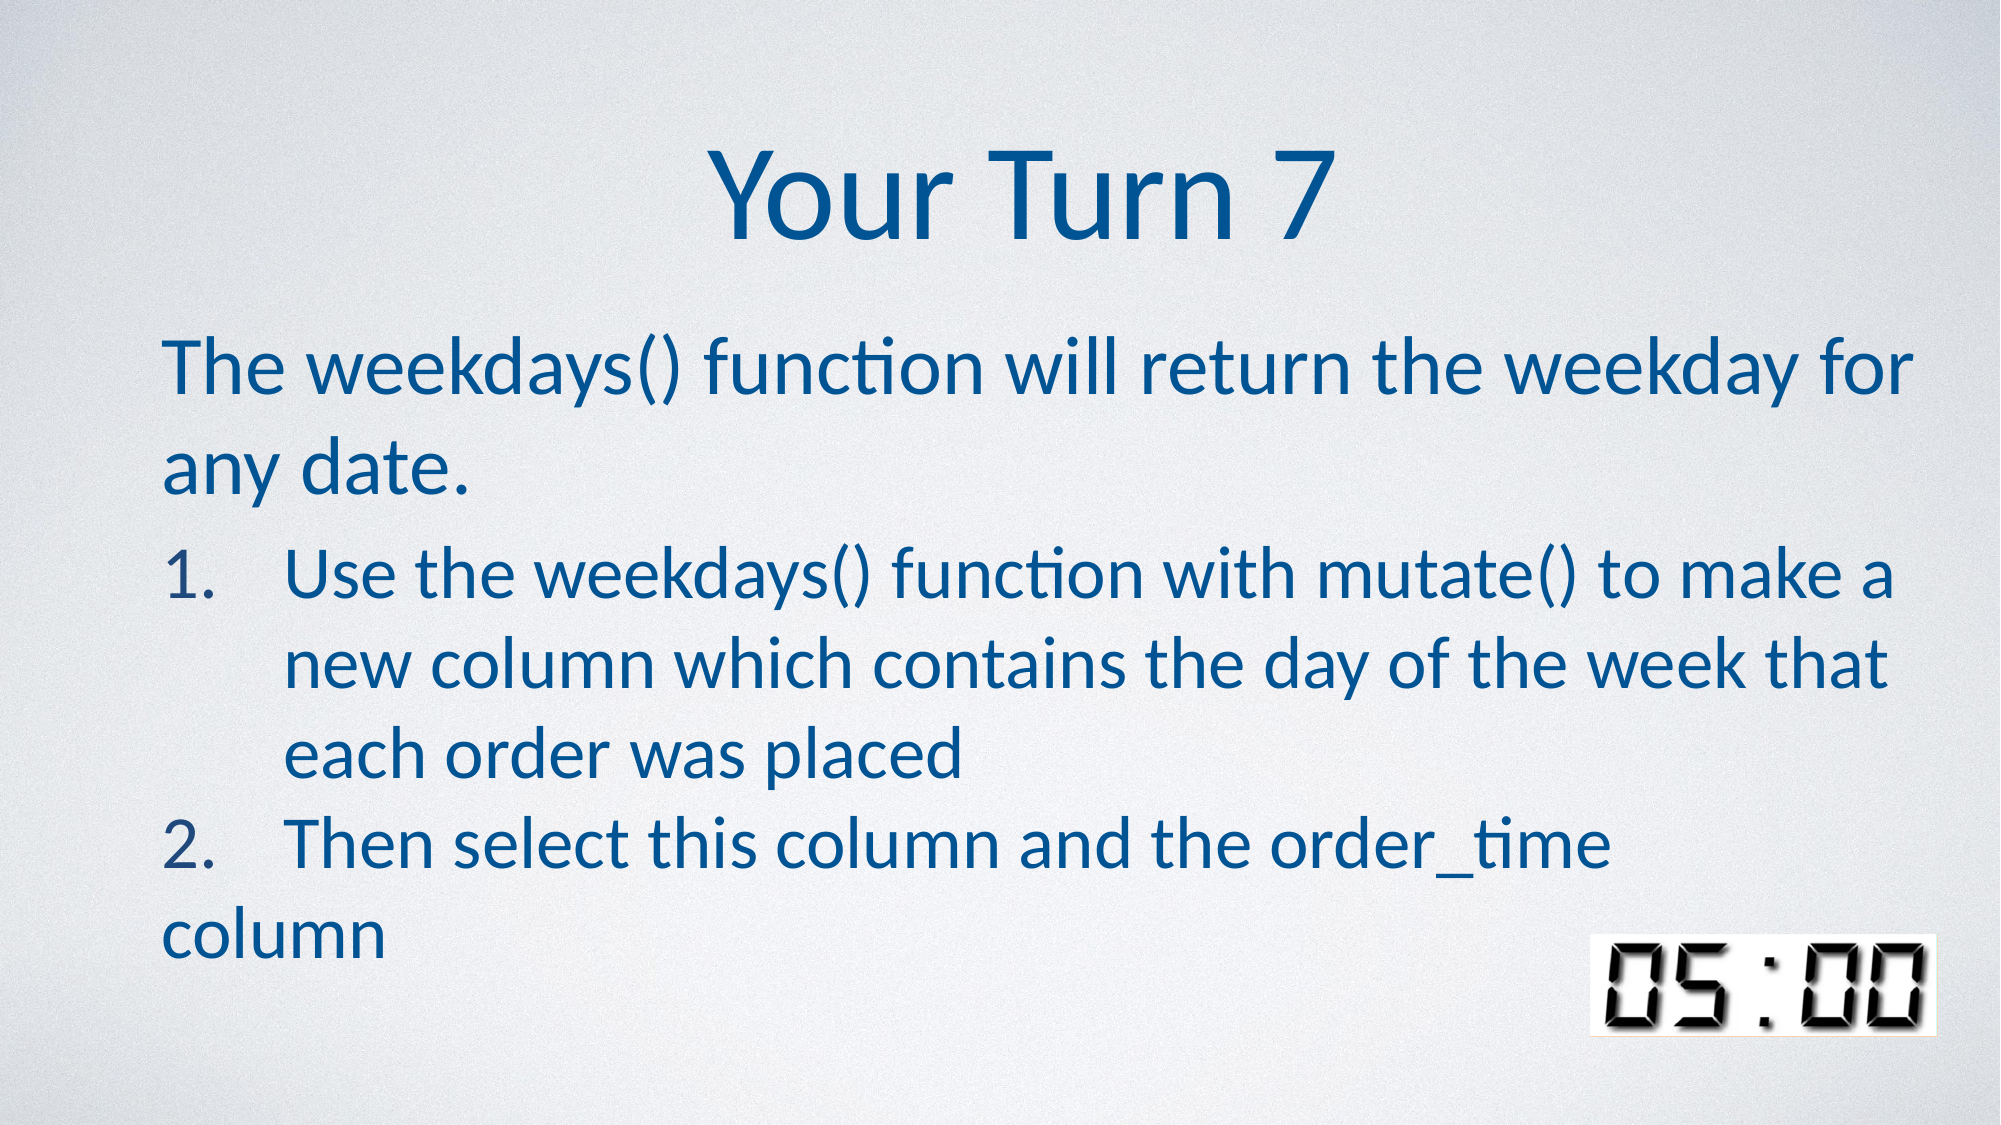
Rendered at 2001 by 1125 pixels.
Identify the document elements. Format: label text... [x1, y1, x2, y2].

text_box [0, 0, 2000, 1125]
picture [1591, 935, 1937, 1036]
text_box The weekdays() function will return the weekday for any date. Use the weekdays() function with mutate() to make a new column which contains the day of the week that each order was placed Then select this column and the order_time column [160, 310, 1968, 680]
text_box Your Turn 7 [695, 100, 1350, 229]
